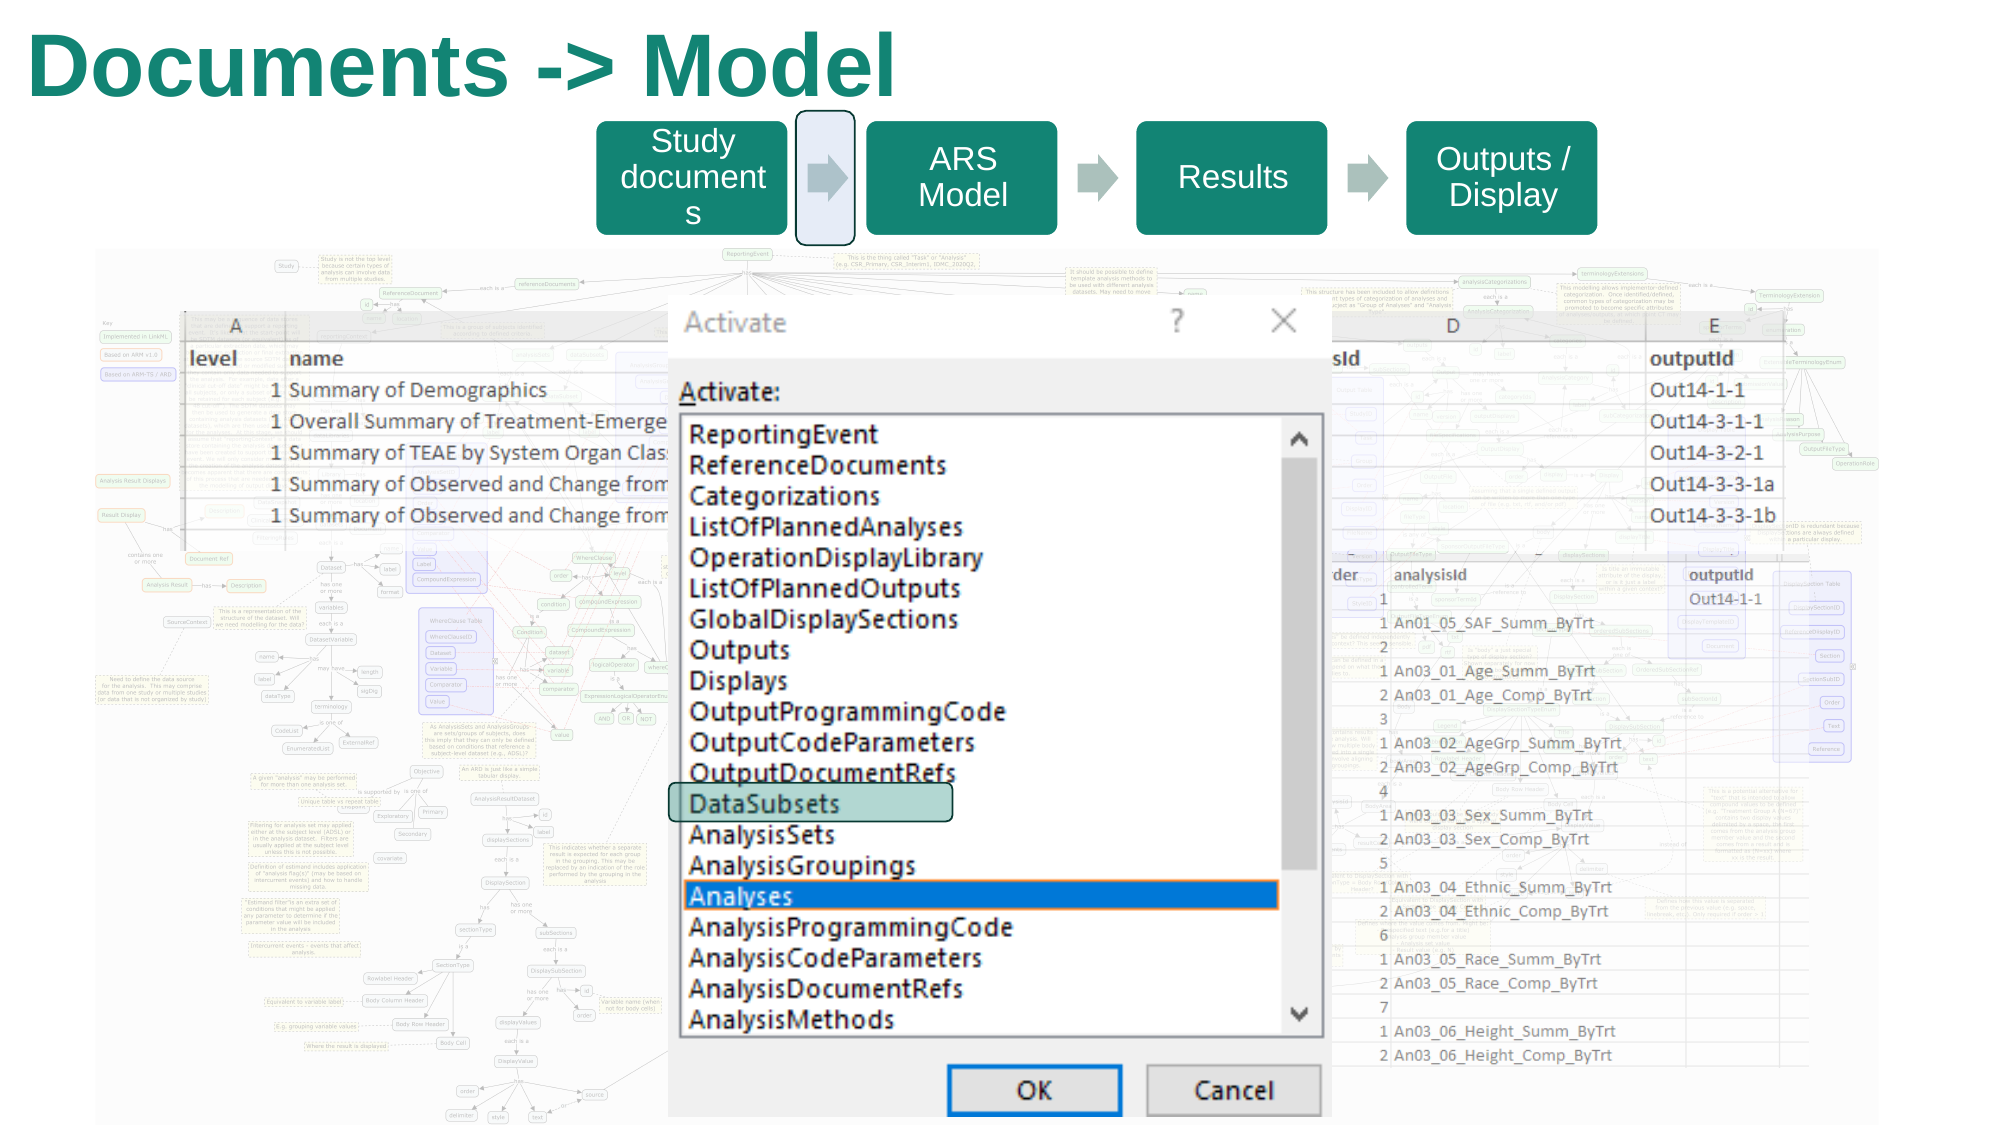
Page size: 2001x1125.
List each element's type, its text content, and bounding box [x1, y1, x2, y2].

picture [95, 248, 1879, 1125]
text_box Documents -> Model [0, 0, 1021, 122]
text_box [594, 44, 1600, 311]
